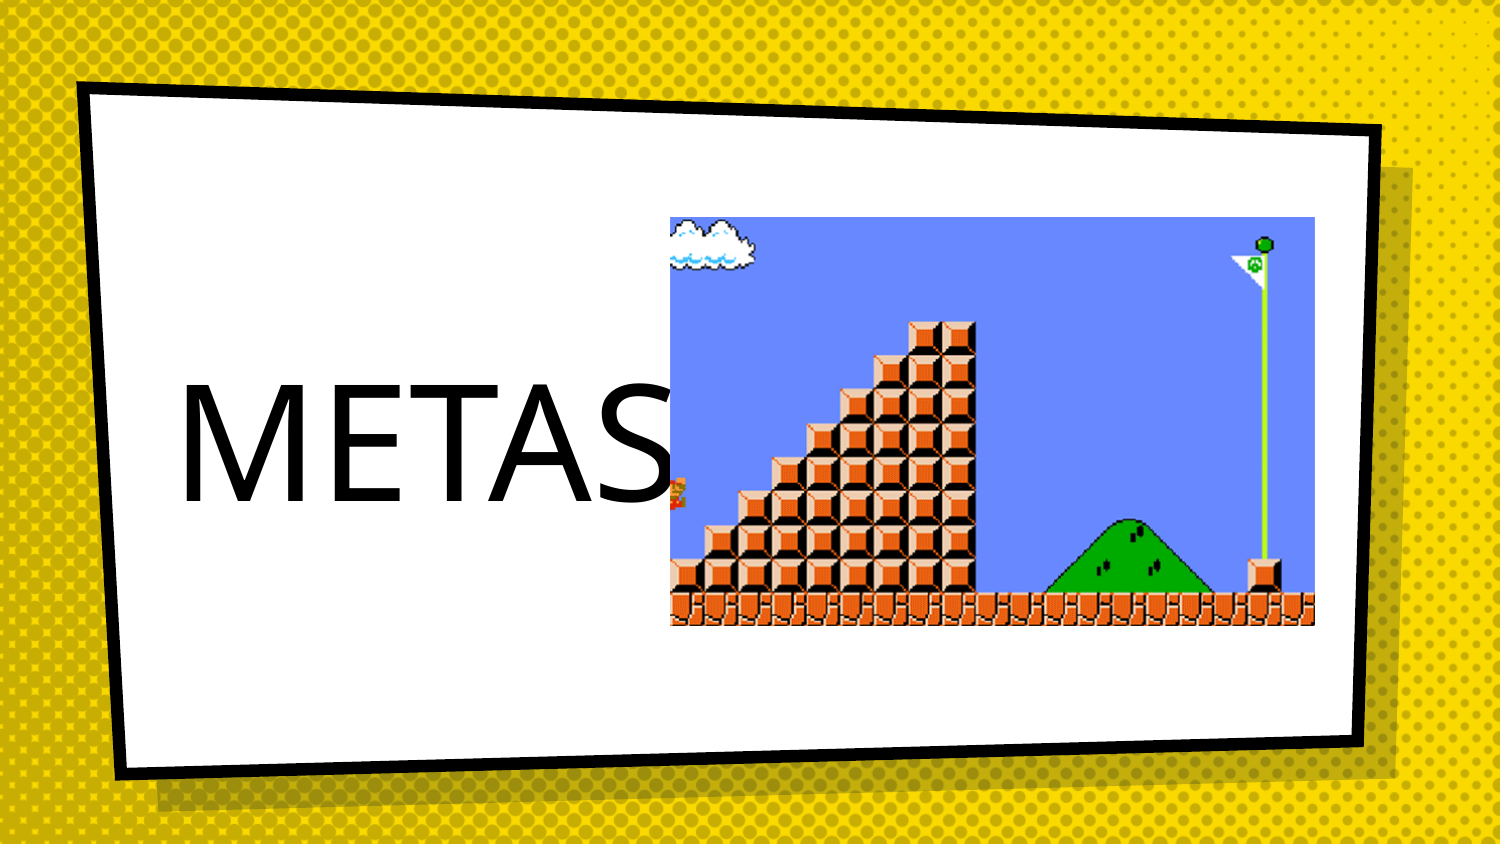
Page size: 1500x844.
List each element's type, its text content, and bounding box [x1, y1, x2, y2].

title METAS [1321, 236, 1378, 550]
title METAS [156, 236, 665, 550]
picture [670, 217, 1316, 627]
